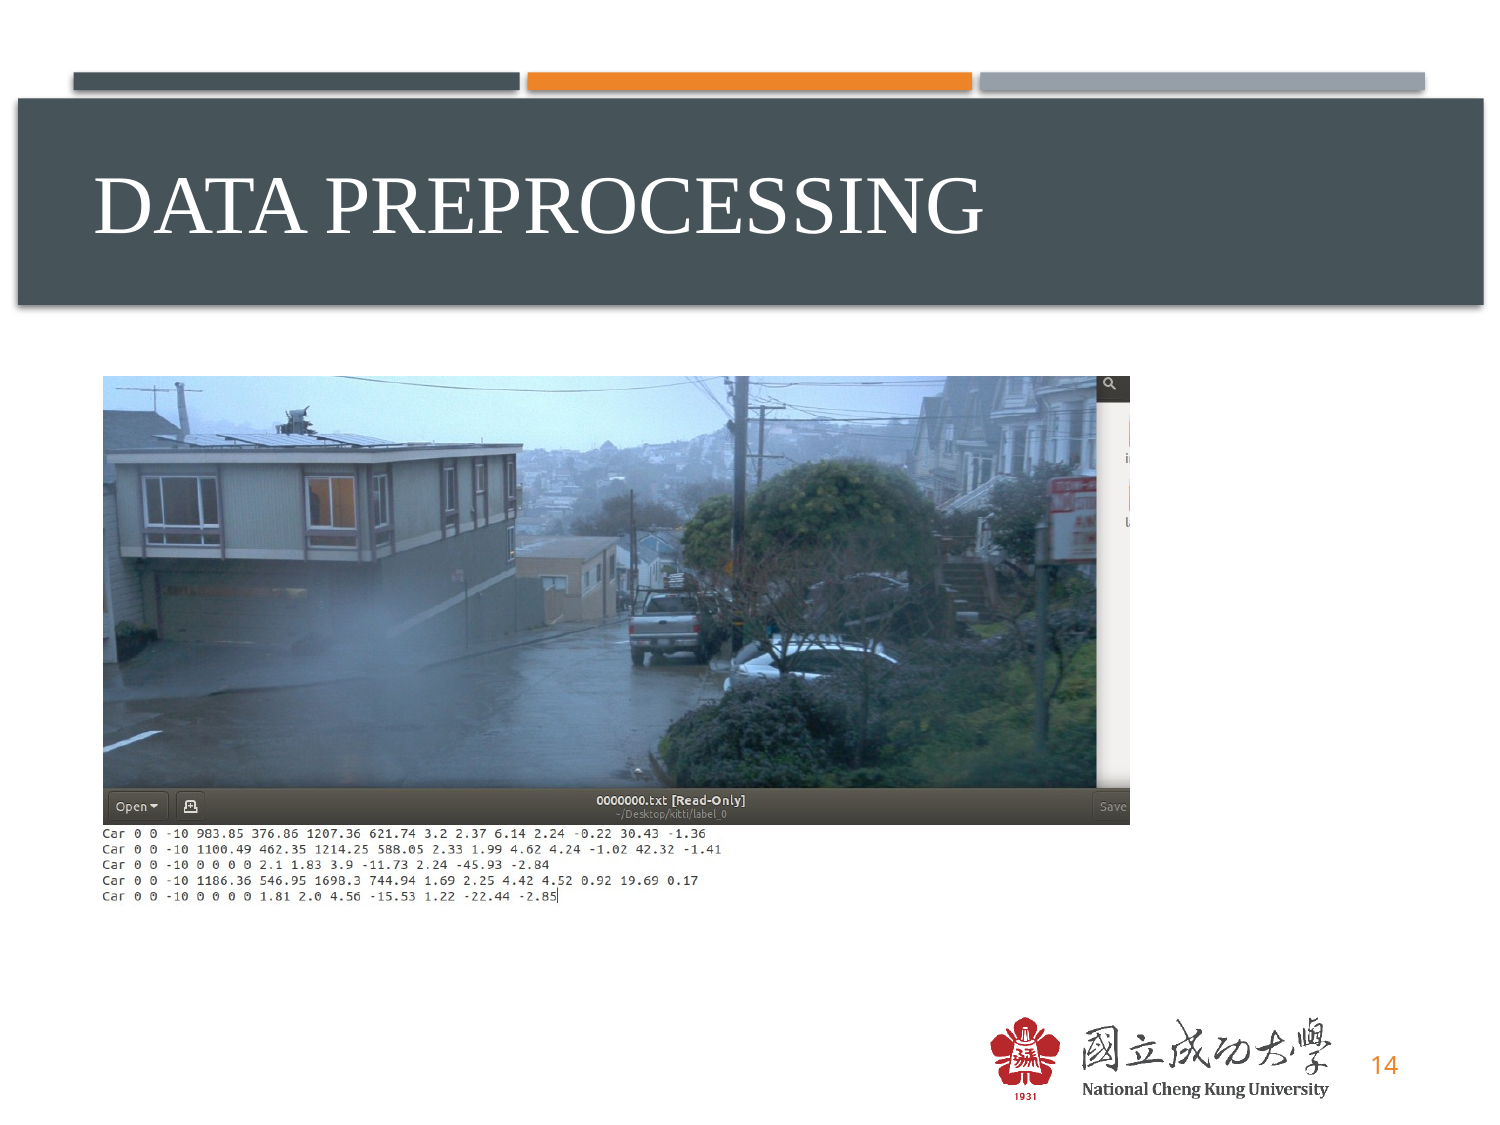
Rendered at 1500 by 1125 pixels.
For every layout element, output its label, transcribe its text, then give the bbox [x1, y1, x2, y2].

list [102, 375, 1131, 911]
picture [986, 1013, 1340, 1103]
slide_number 14 [1287, 1036, 1414, 1097]
title Data Preprocessing [78, 80, 1398, 258]
